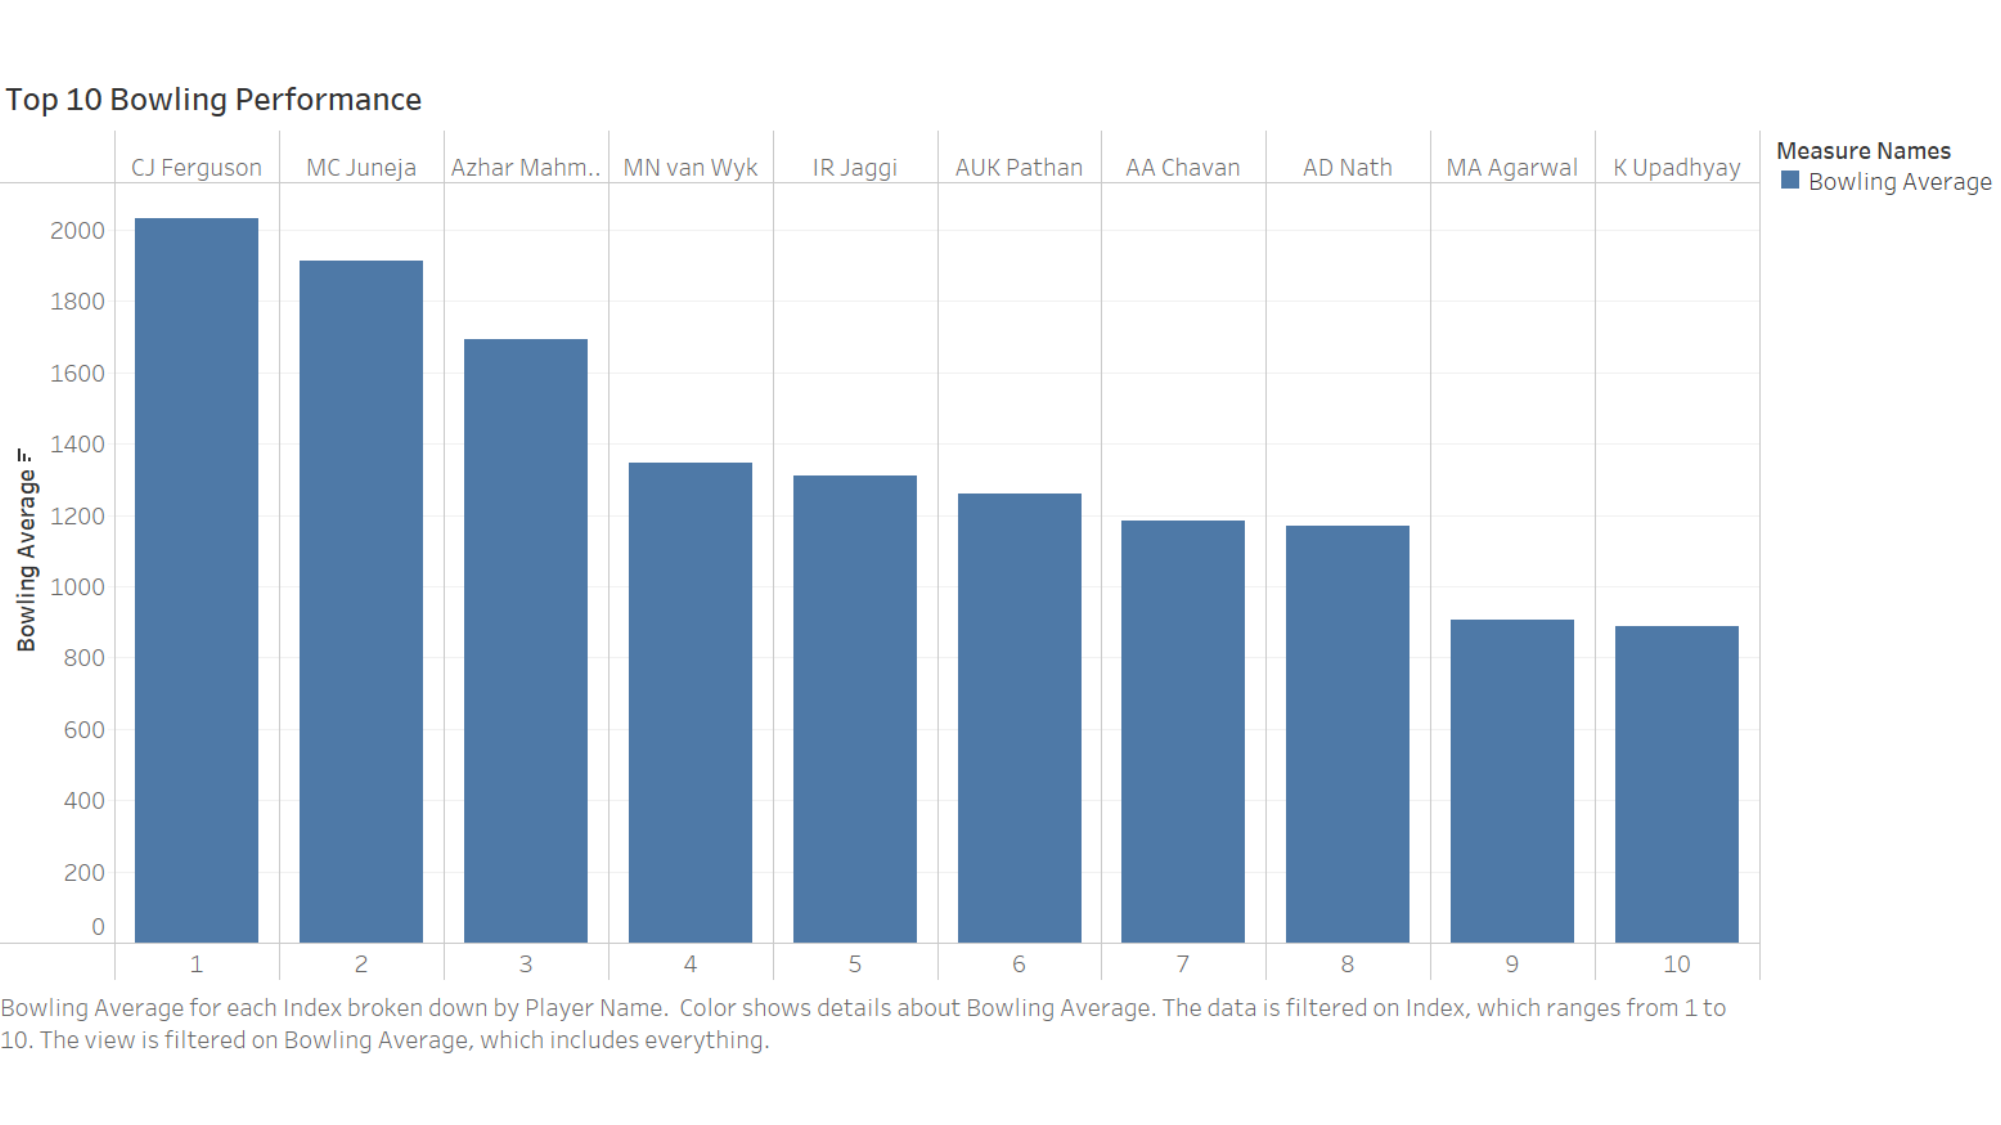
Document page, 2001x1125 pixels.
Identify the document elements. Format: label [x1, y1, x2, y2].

picture [0, 69, 2000, 1056]
